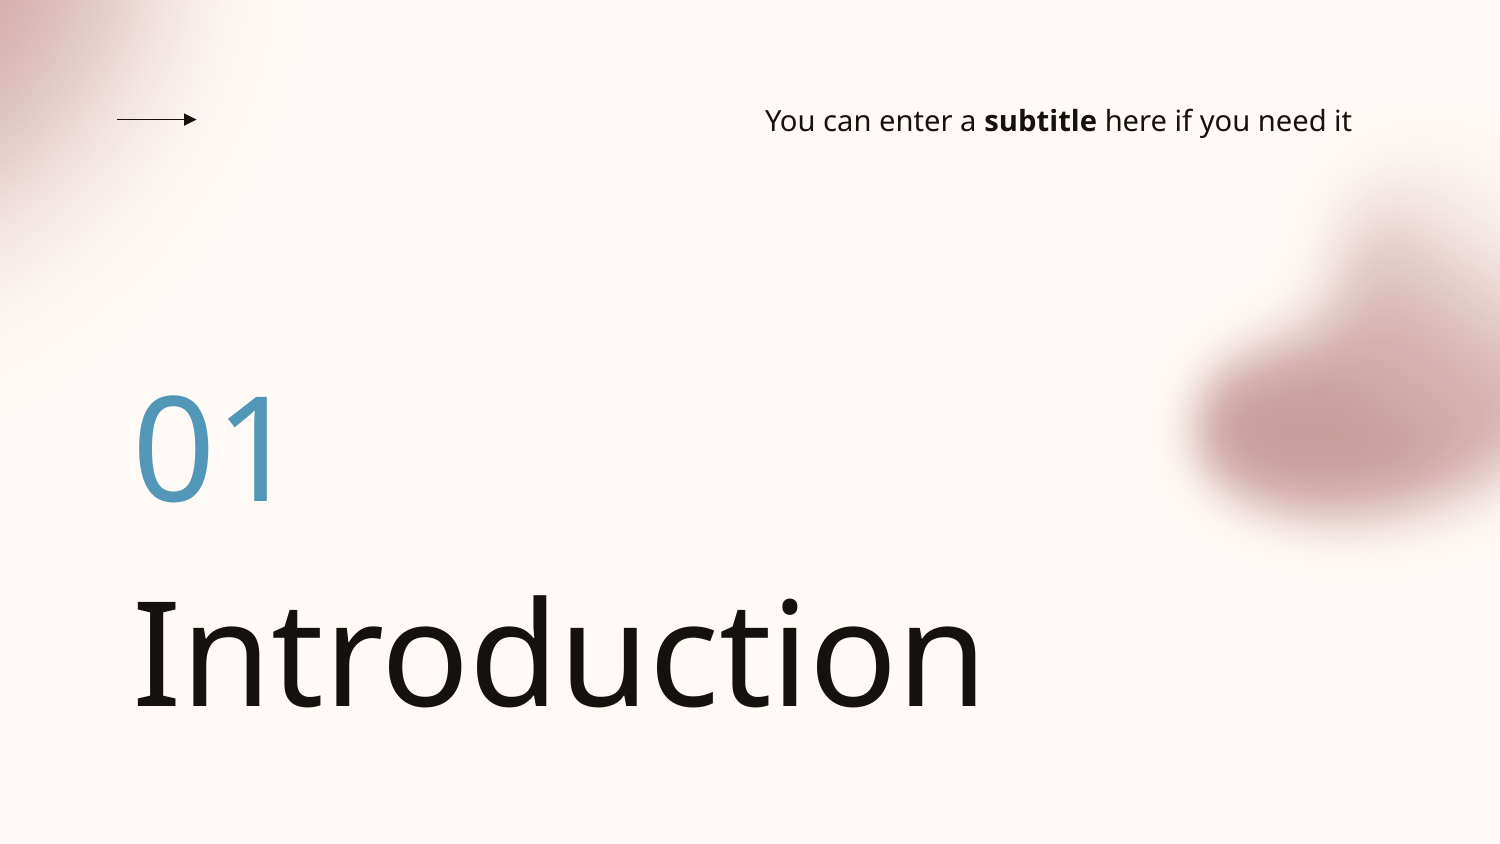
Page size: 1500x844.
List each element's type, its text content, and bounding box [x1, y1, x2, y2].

title 01 [117, 340, 1382, 546]
subtitle You can enter a subtitle here if you need it [750, 87, 1383, 152]
title Introduction [117, 546, 1382, 752]
